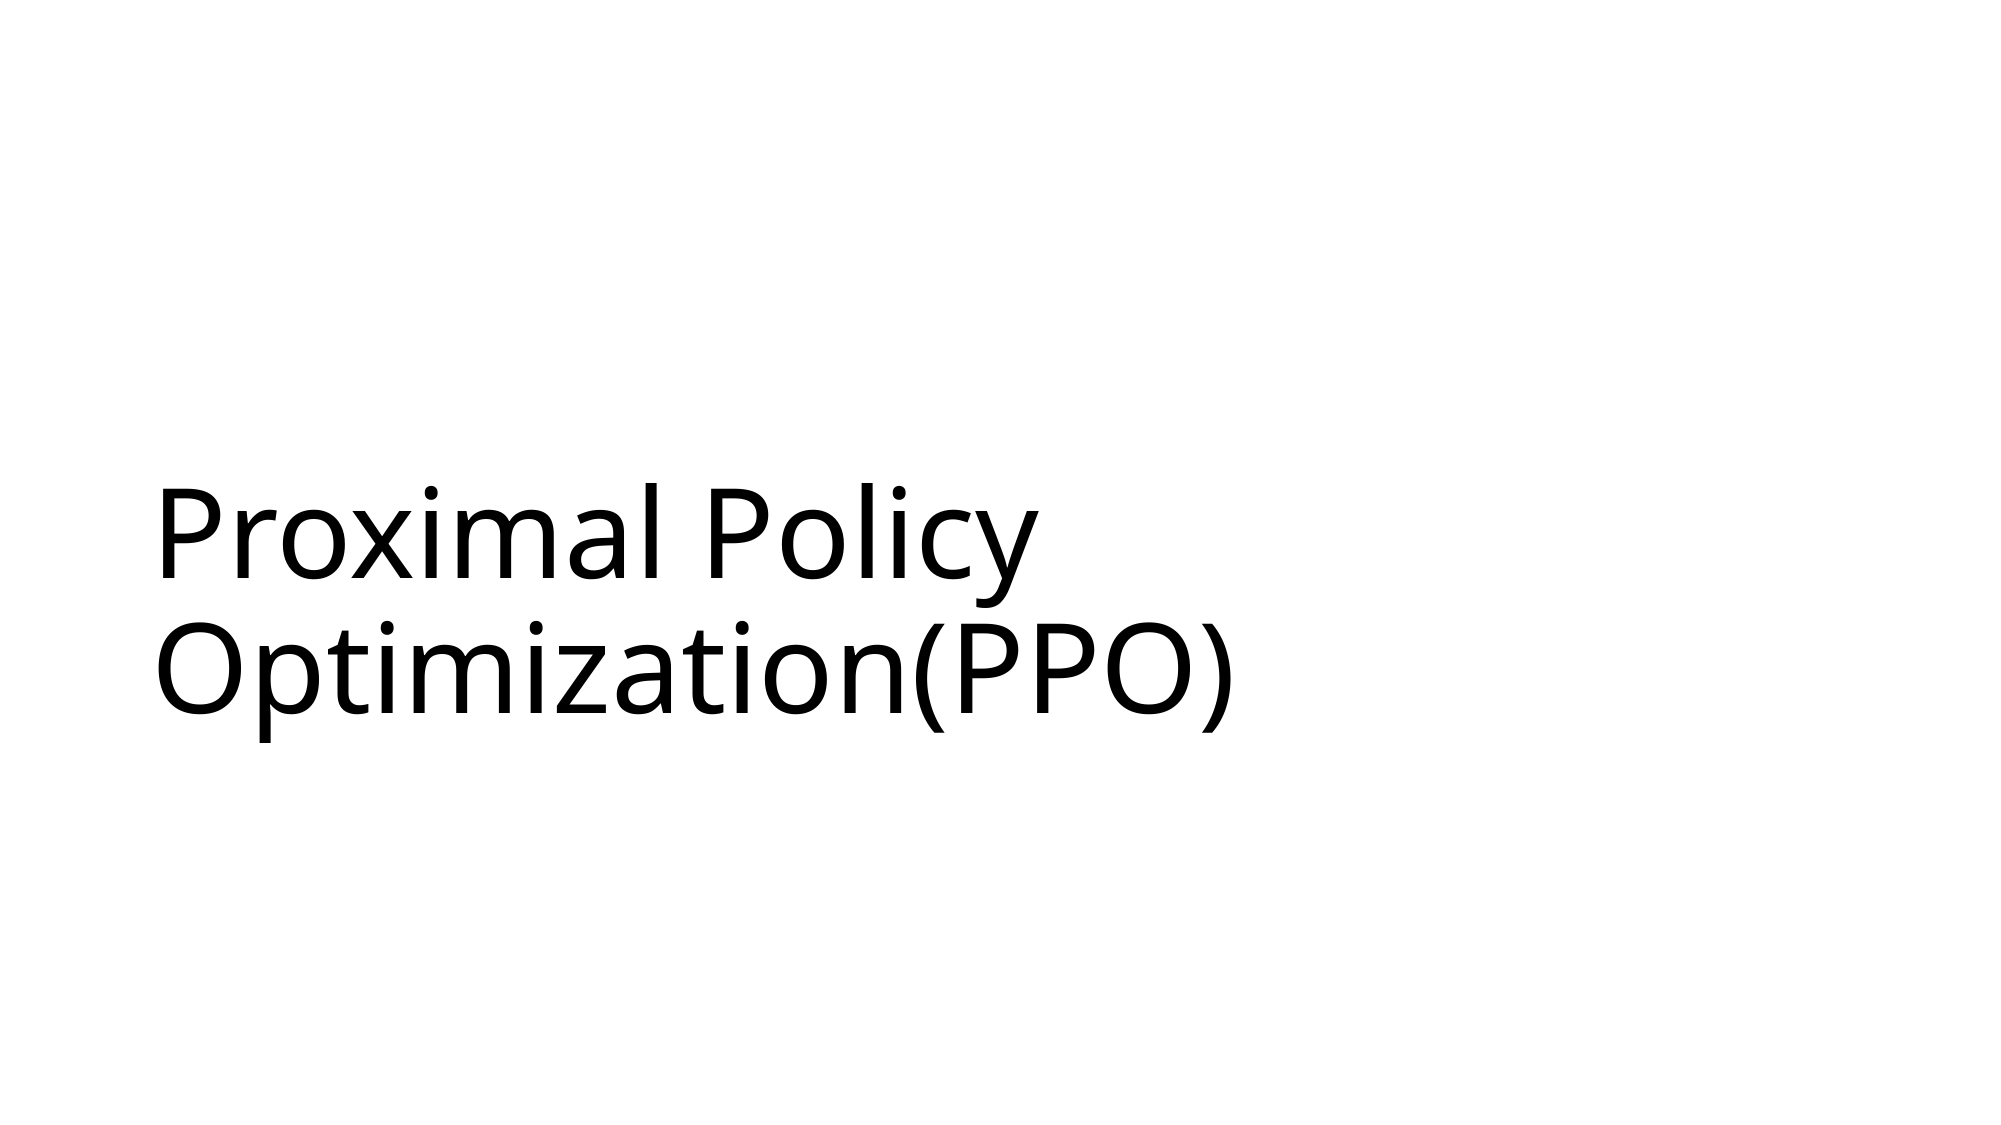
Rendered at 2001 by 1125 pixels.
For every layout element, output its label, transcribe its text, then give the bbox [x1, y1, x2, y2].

title Proximal Policy Optimization(PPO) [136, 280, 1862, 749]
